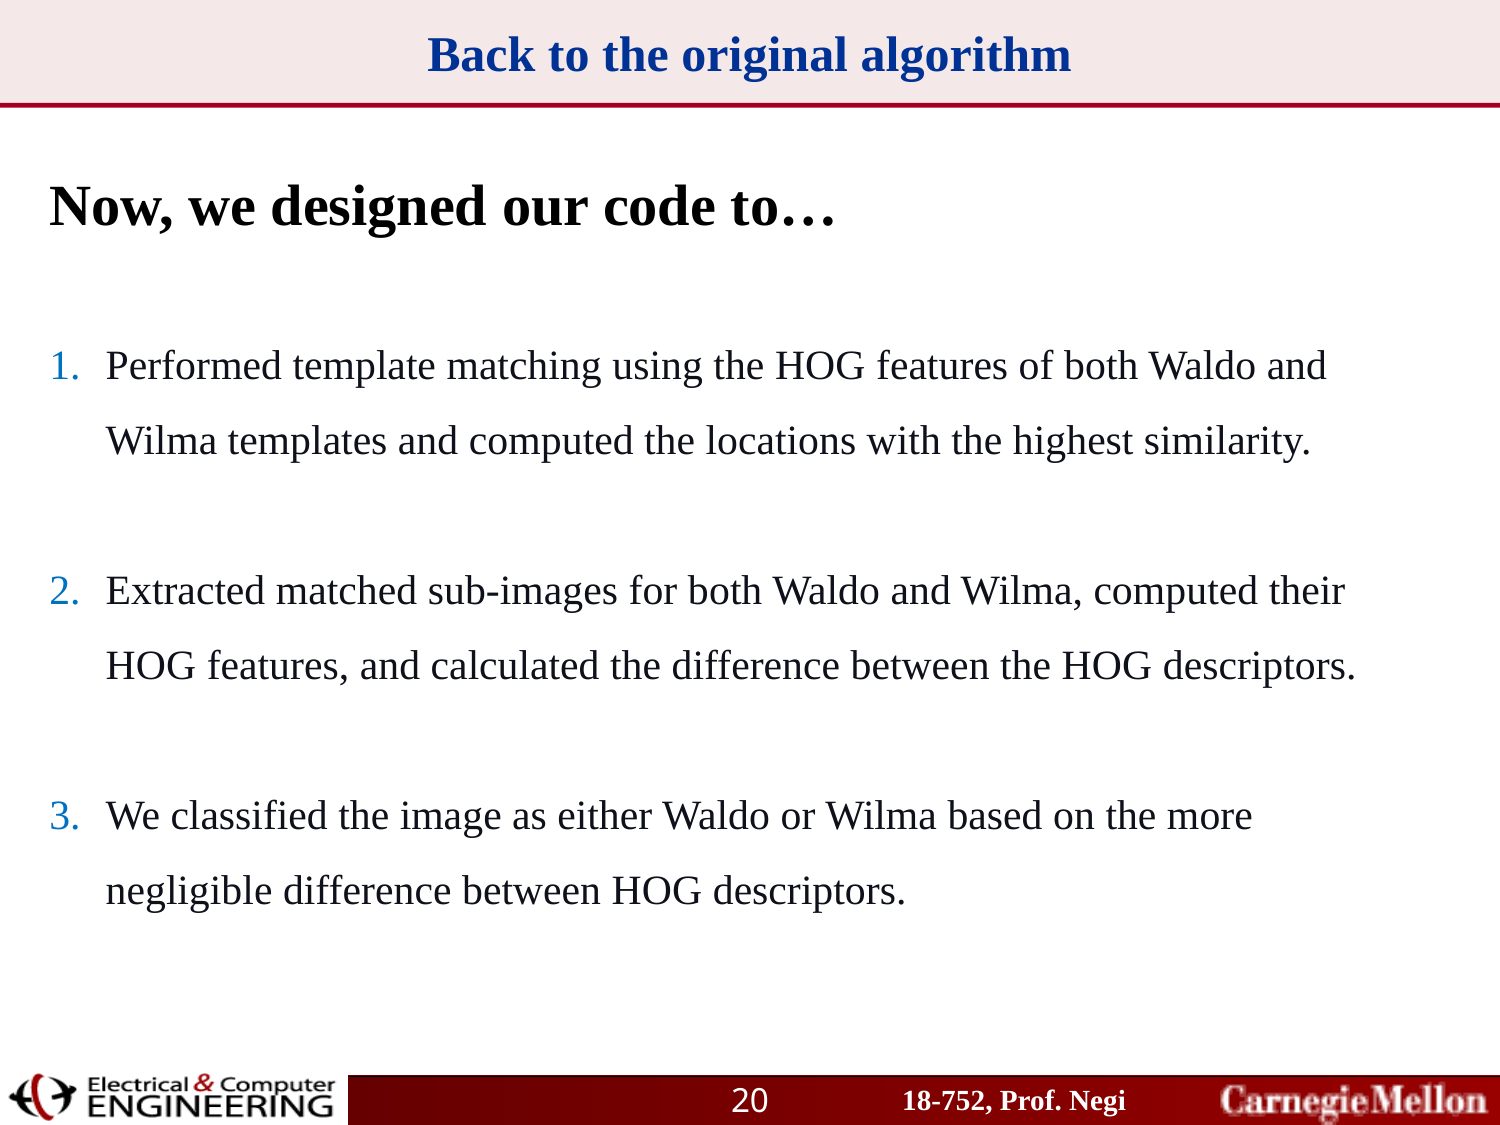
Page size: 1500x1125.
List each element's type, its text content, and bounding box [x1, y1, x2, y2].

picture [0, 1068, 348, 1125]
title Back to the original algorithm [0, 0, 1500, 104]
list Now, we designed our code to… Performed template matching using the HOG features of both Waldo and Wilma templates and computed the locations with the highest similarity. Extracted matched sub-images for both Waldo and Wilma, computed their HOG features, and calculated the difference between the HOG descriptors. We classified the image as either Waldo or Wilma based on the more negligible difference between HOG descriptors. [34, 125, 1435, 1025]
picture [1219, 1075, 1500, 1125]
